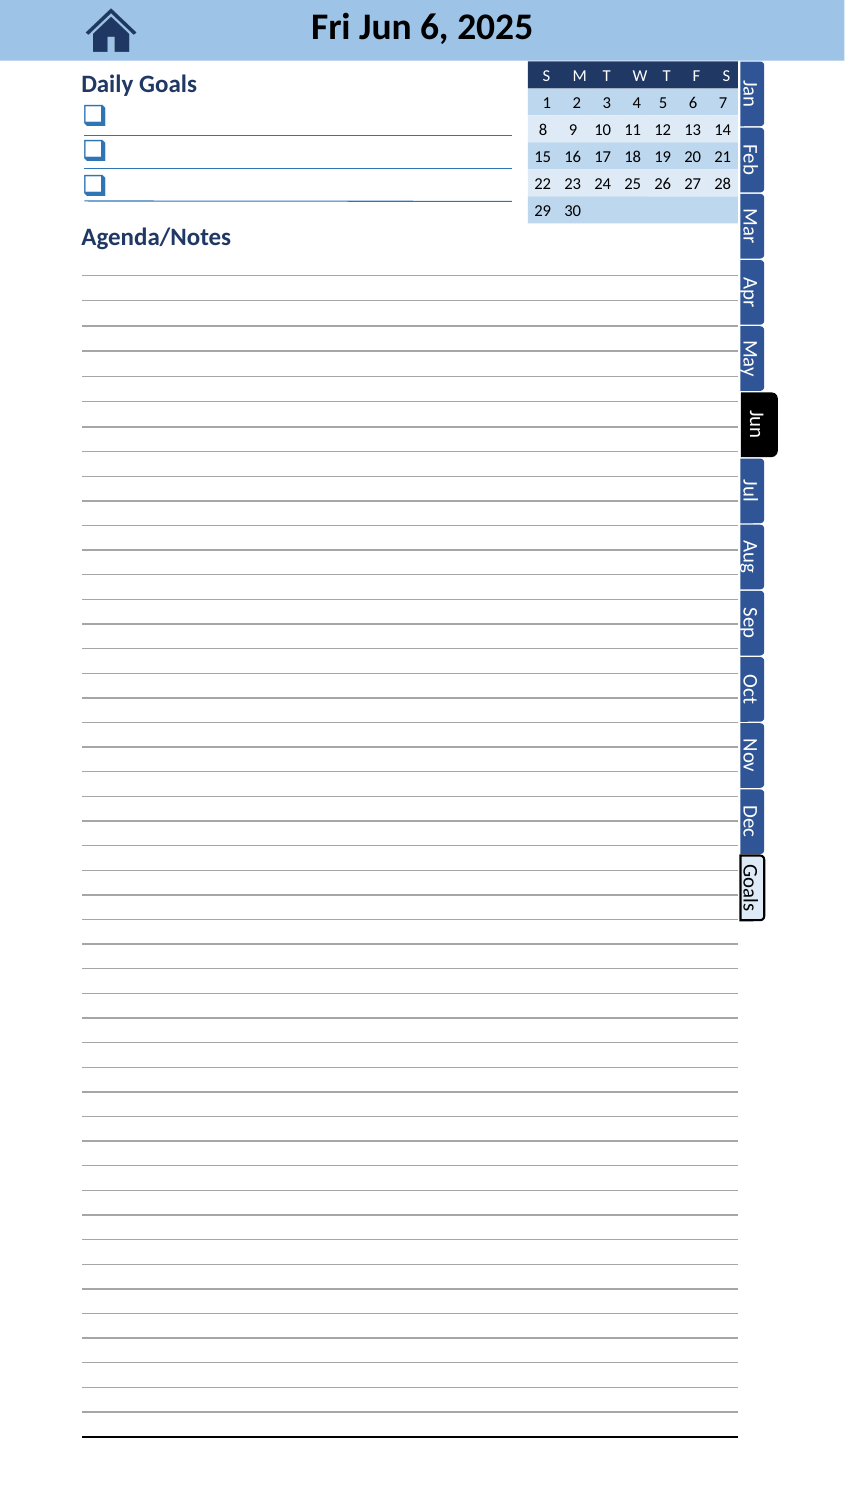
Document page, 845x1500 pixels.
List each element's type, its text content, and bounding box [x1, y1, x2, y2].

picture [82, 1, 140, 59]
list Fri Jun 6, 2025 [190, 0, 655, 61]
